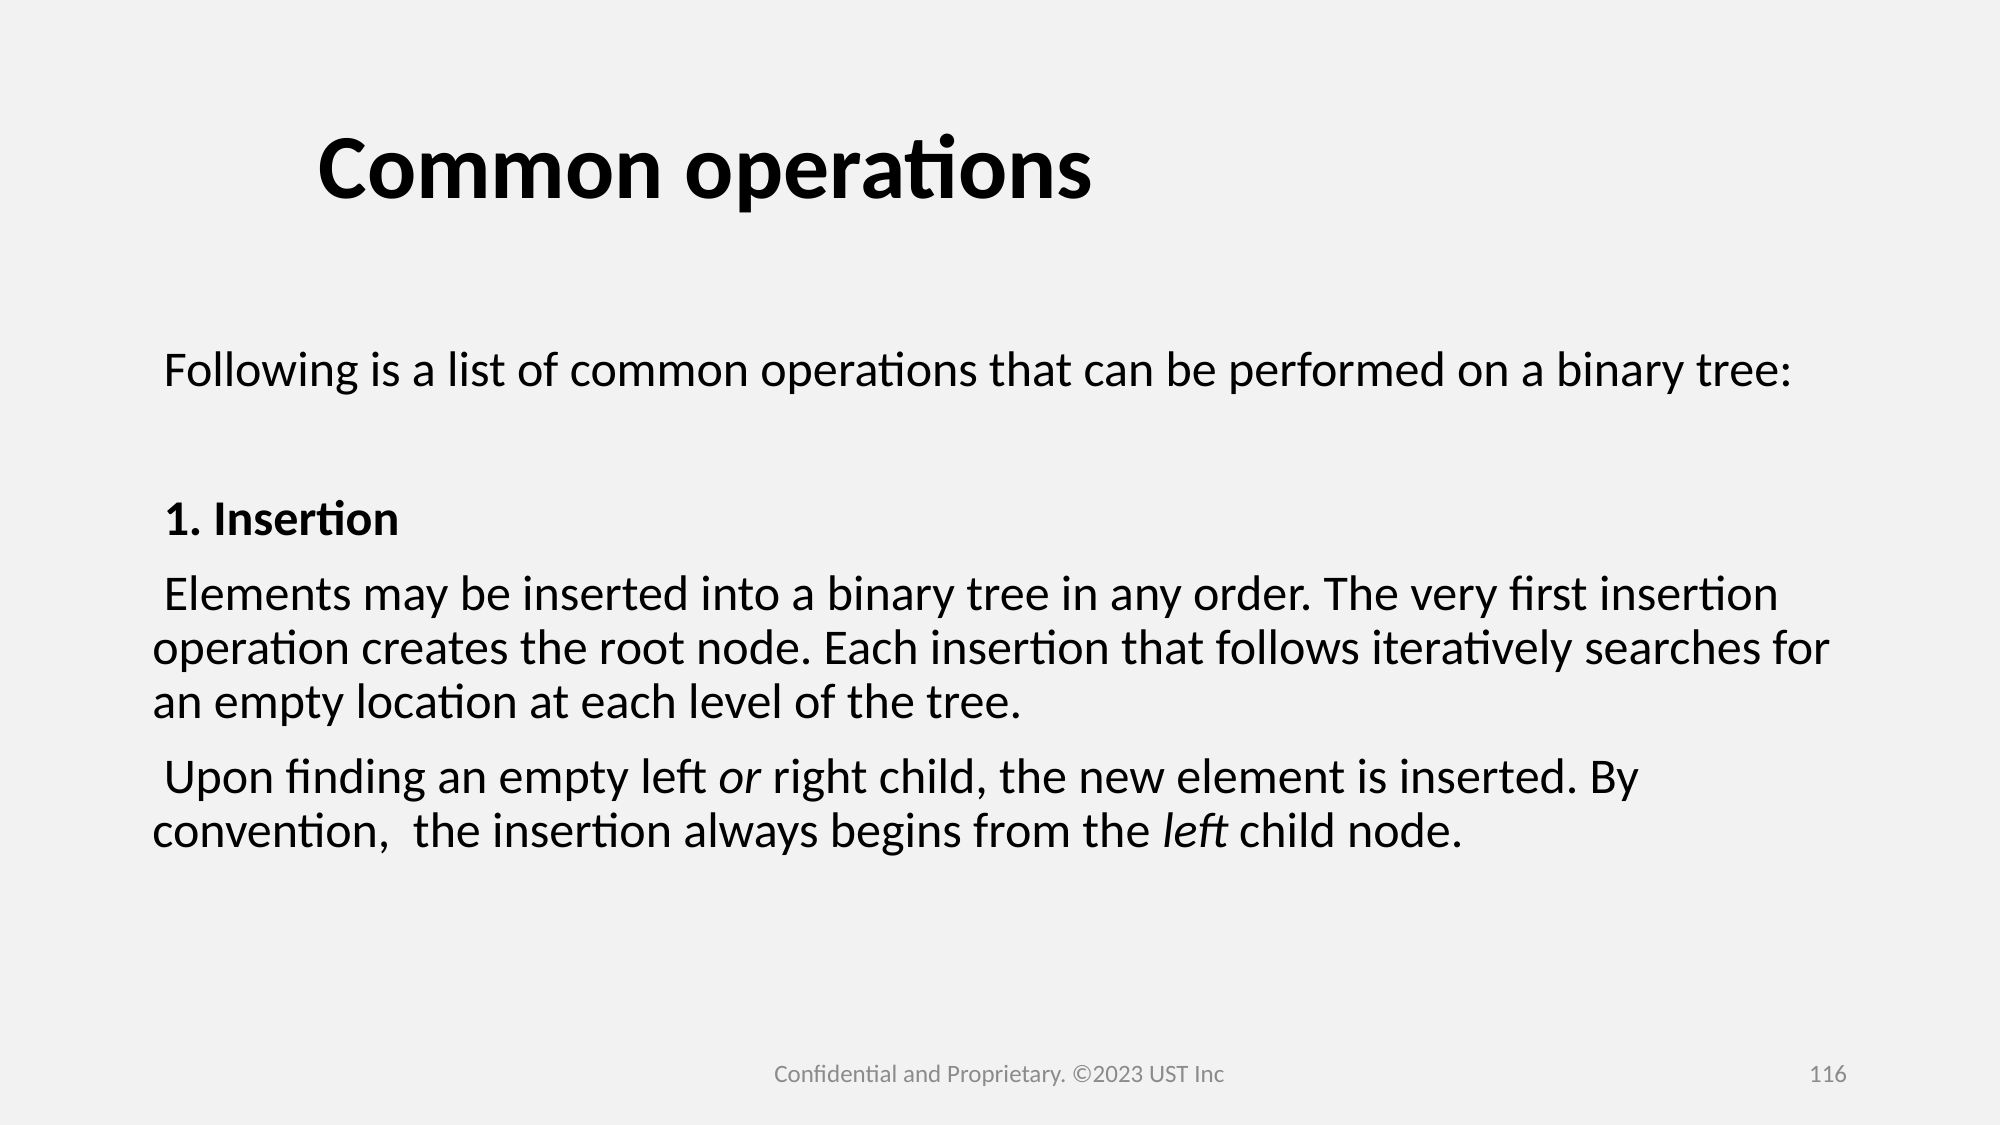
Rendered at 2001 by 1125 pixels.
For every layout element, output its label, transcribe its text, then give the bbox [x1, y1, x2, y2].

footer Confidential and Proprietary. ©2023 UST Inc [662, 1042, 1338, 1103]
slide_number 116 [1412, 1042, 1863, 1103]
title Common operations [137, 59, 1863, 254]
list Following is a list of common operations that can be performed on a binary tree: 1. Insertion Elements may be inserted into a binary tree in any order. The very first insertion operation creates the root node. Each insertion that follows iteratively searches for an empty location at each level of the tree. Upon finding an empty left or right child, the new element is inserted. By convention, the insertion always begins from the left child node. [137, 254, 1863, 1014]
